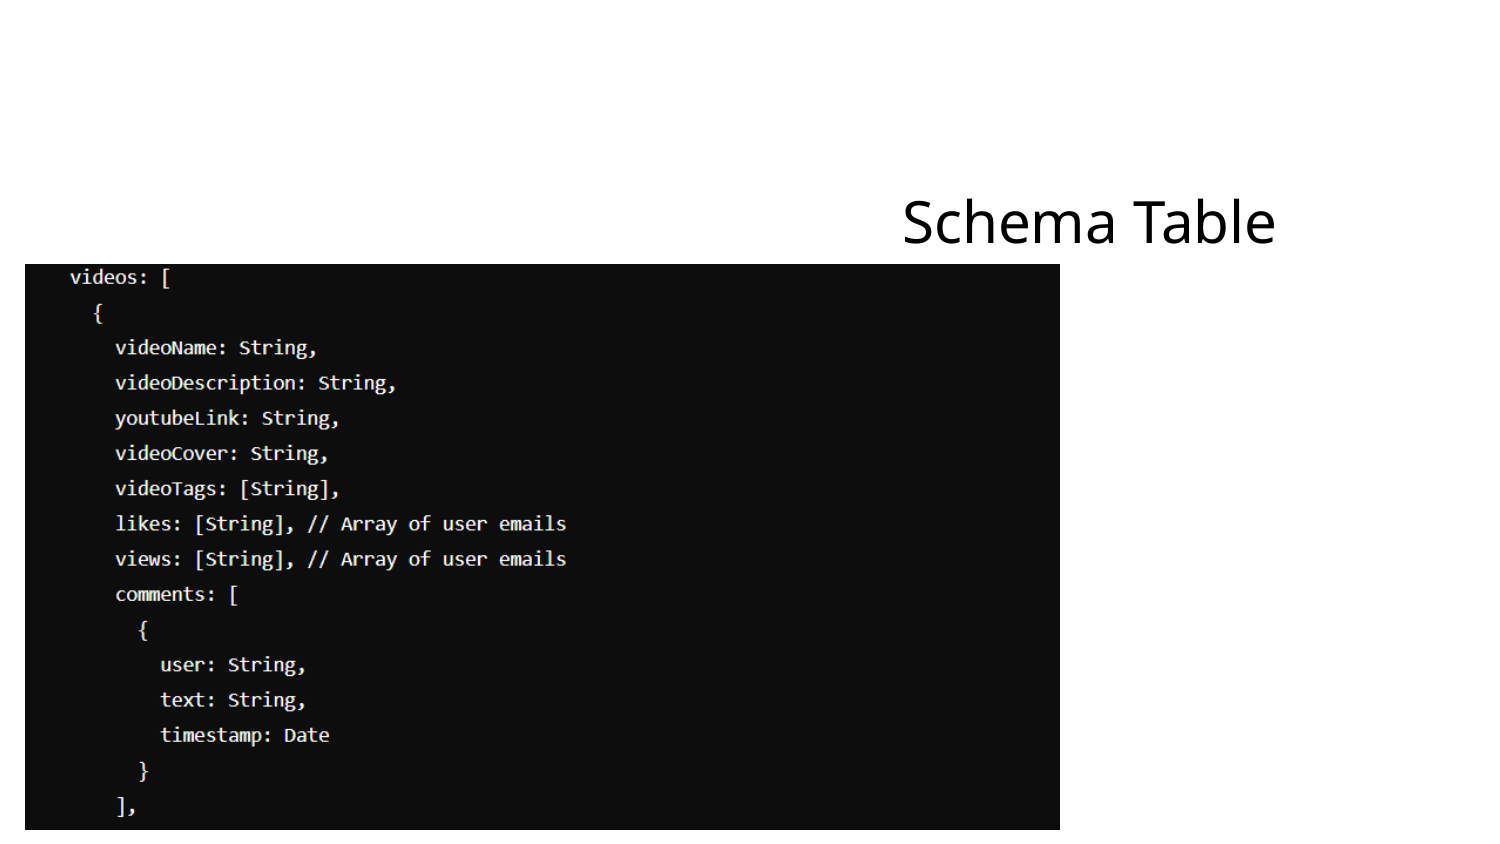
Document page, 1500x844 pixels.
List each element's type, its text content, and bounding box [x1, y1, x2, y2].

picture [25, 263, 1060, 830]
title Schema Table [414, 170, 1500, 265]
